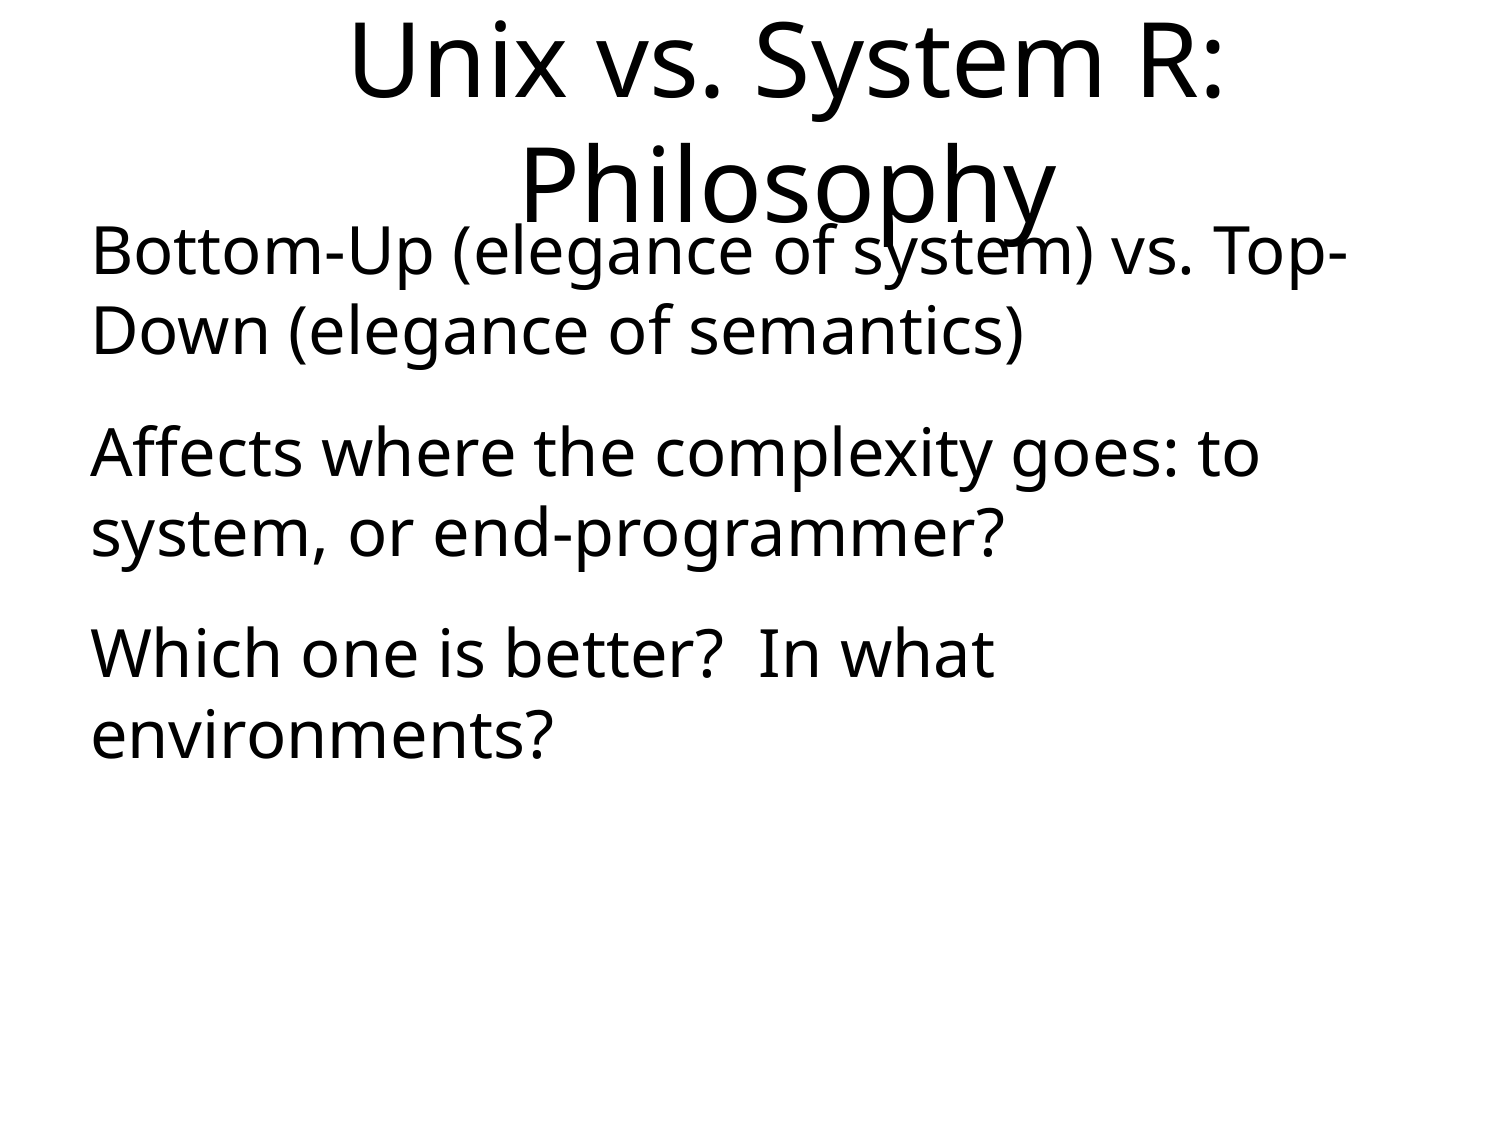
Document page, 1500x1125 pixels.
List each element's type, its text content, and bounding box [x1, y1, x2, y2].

list Bottom-Up (elegance of system) vs. Top-Down (elegance of semantics) Affects where the complexity goes: to system, or end-programmer? Which one is better? In what environments? [74, 199, 1476, 1088]
title Unix vs. System R: Philosophy [74, 24, 1500, 213]
